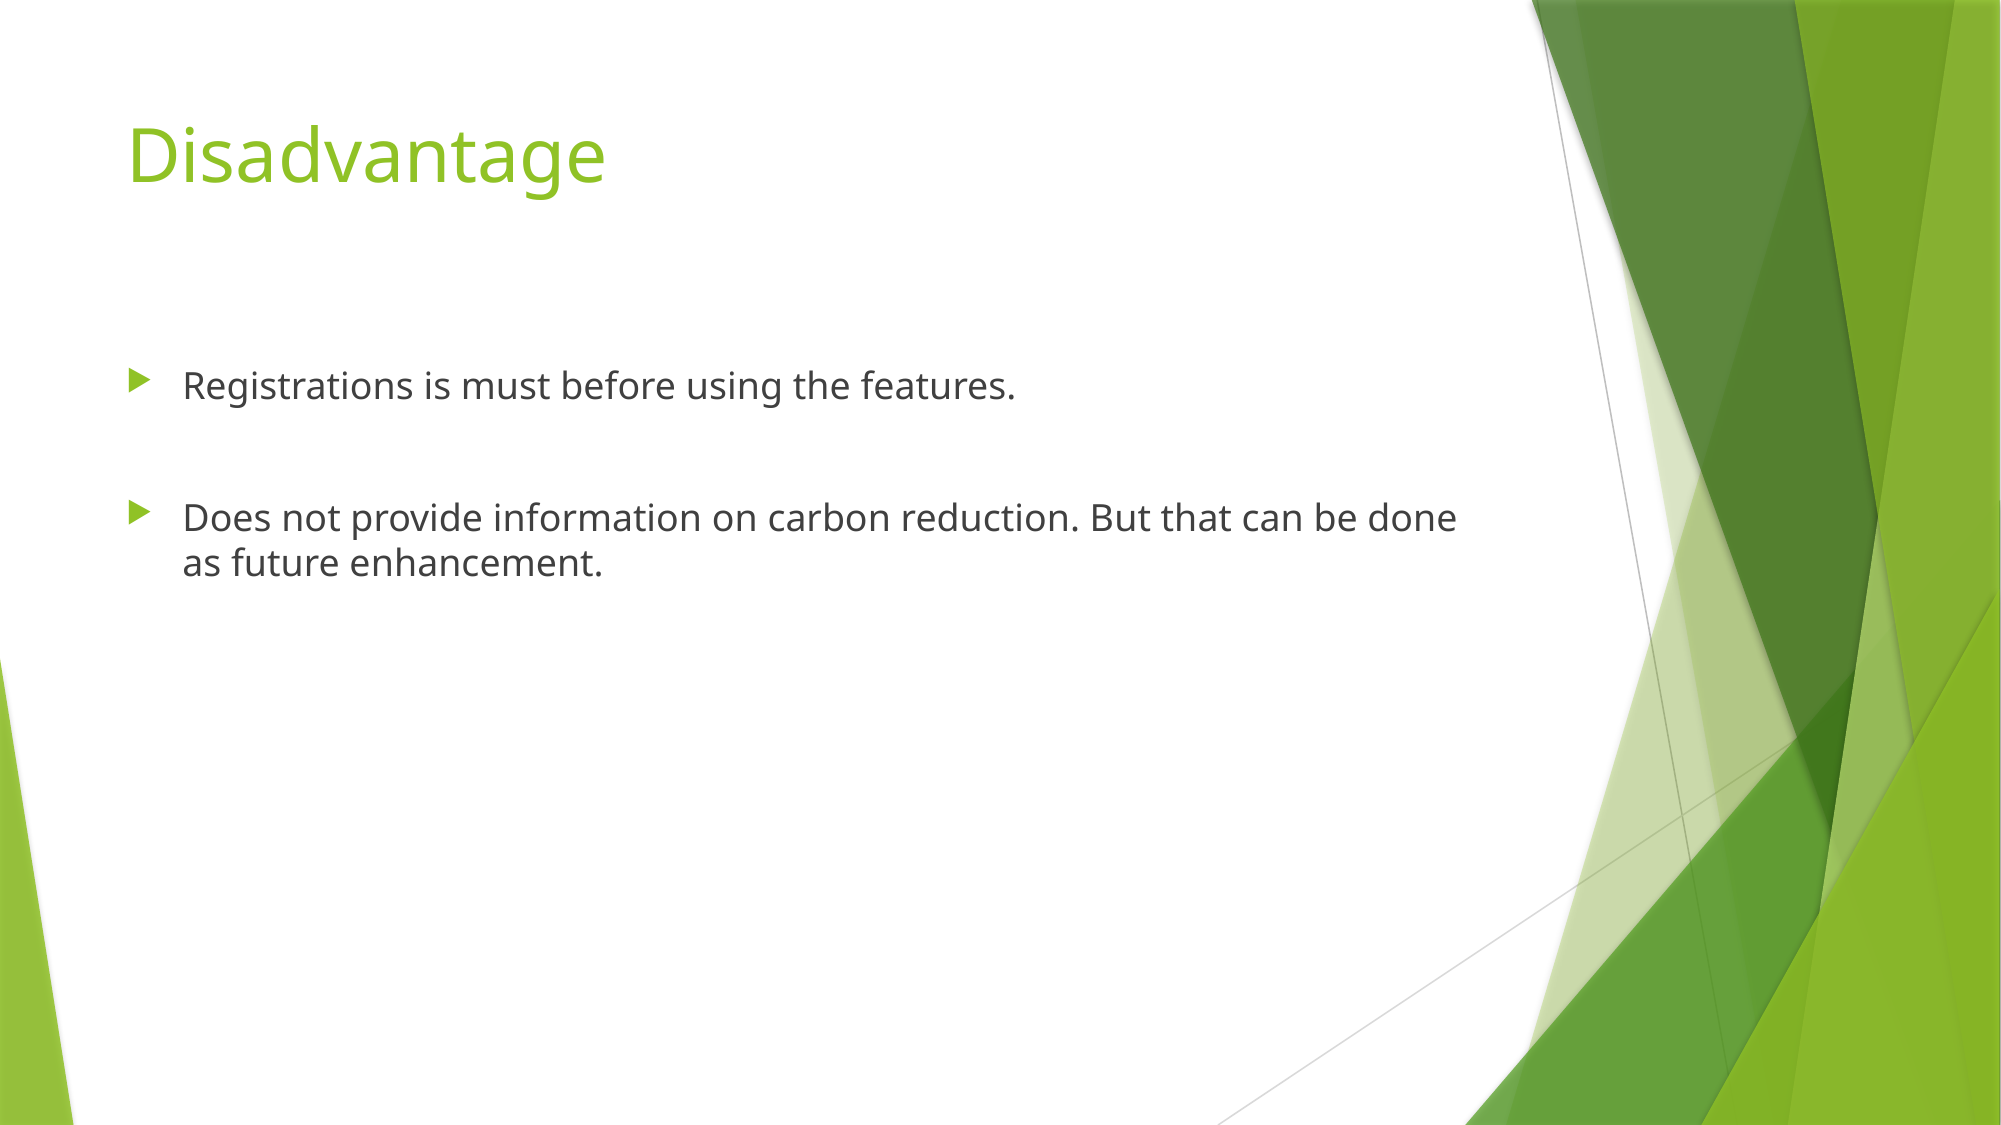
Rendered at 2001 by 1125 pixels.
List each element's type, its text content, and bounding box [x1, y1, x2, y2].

title Disadvantage [111, 99, 1522, 317]
list Registrations is must before using the features. Does not provide information on carbon reduction. But that can be done as future enhancement. [111, 354, 1522, 992]
